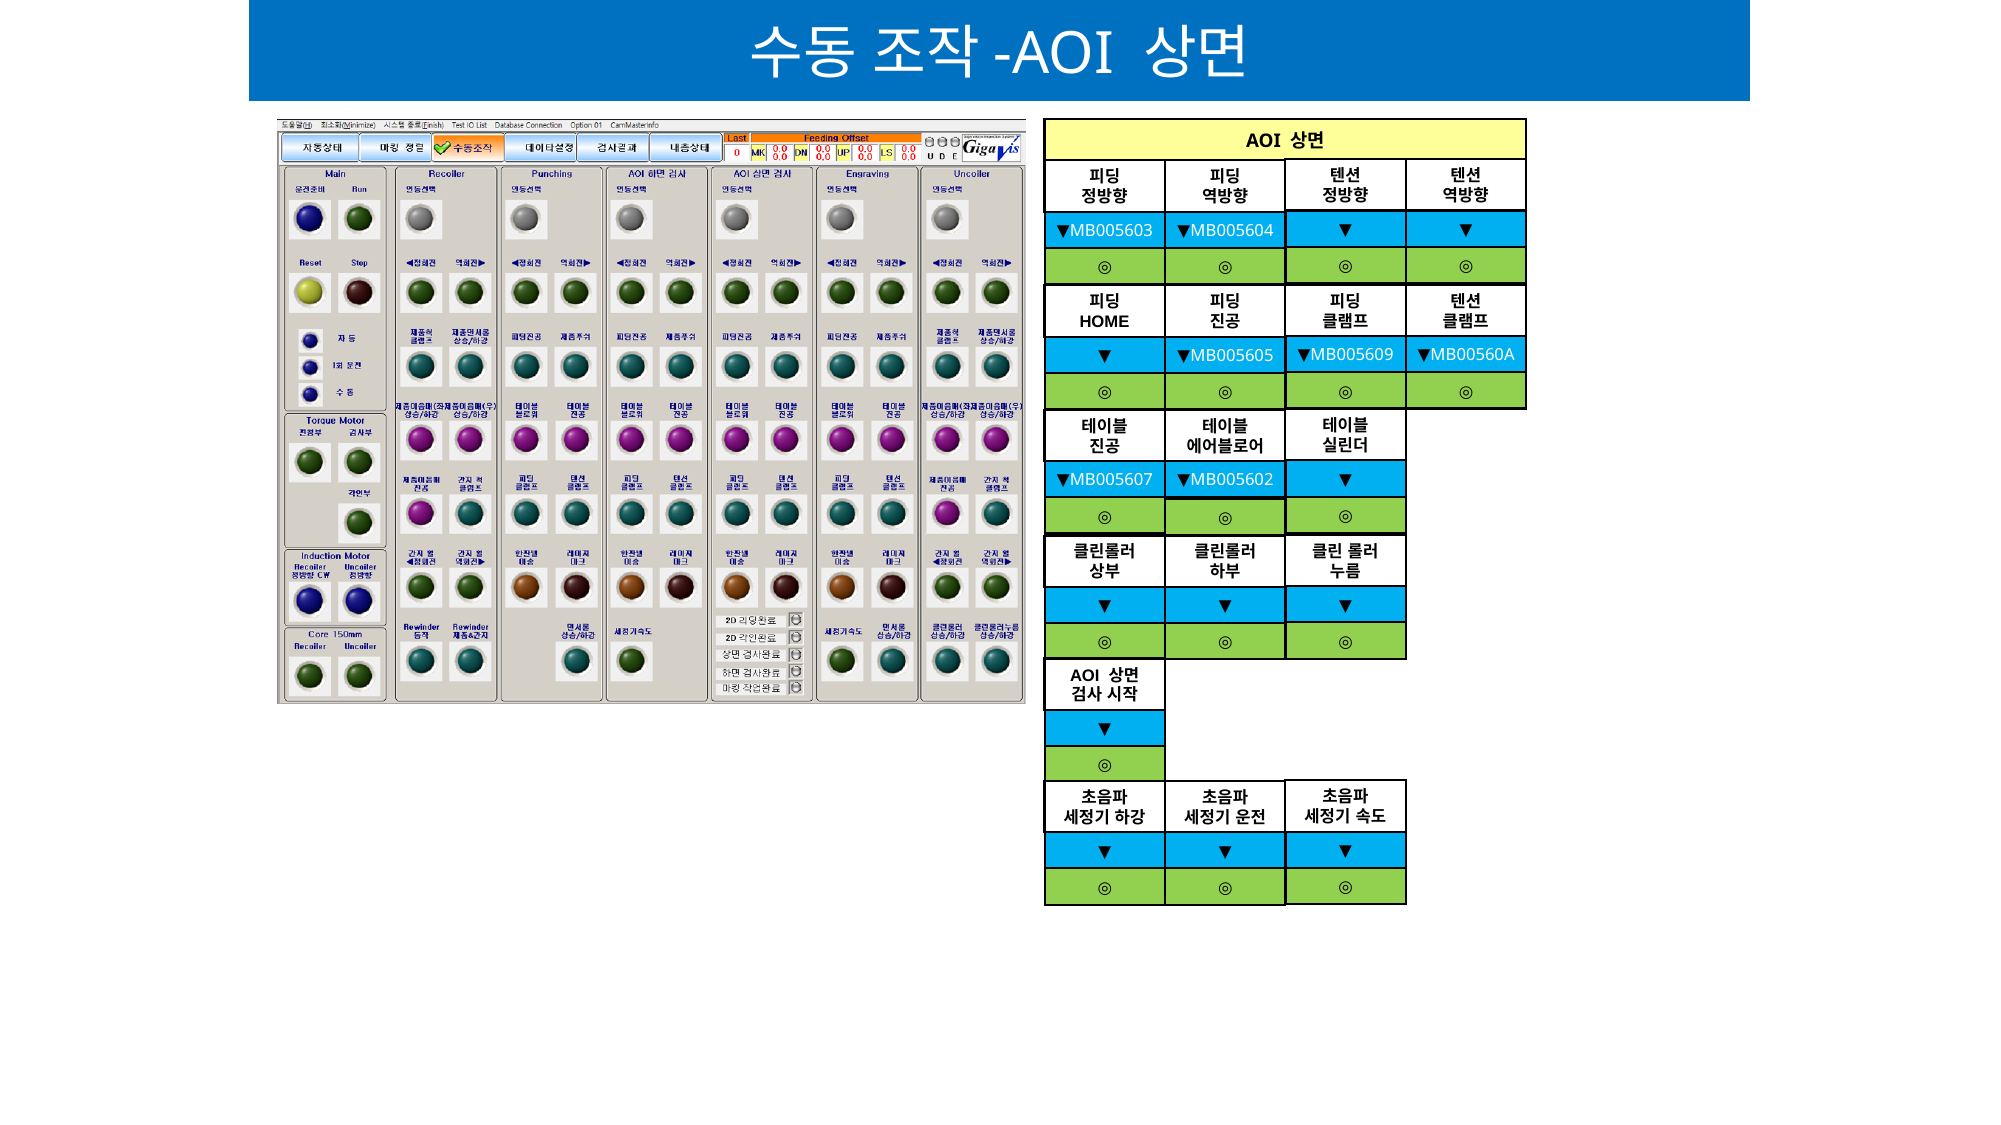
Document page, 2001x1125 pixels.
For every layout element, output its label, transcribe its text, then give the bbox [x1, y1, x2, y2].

text_box ▼MB005609 [1285, 335, 1405, 371]
text_box ◎ [1164, 372, 1285, 409]
text_box ▼MB005603 [1044, 211, 1164, 247]
text_box ◎ [1044, 372, 1164, 409]
text_box 초음파 세정기 하강 [1043, 780, 1164, 833]
text_box 클린롤러 하부 [1164, 535, 1284, 586]
text_box 초음파 세정기 속도 [1284, 779, 1407, 833]
text_box 테이블 에어블로어 [1164, 409, 1284, 460]
text_box ◎ [1044, 745, 1166, 780]
text_box ◎ [1044, 496, 1164, 535]
text_box ◎ [1164, 867, 1286, 906]
text_box ◎ [1164, 622, 1285, 660]
text_box 수동 조작-AOI 상면 [249, 0, 1750, 101]
text_box 초음파 세정기 운전 [1164, 780, 1284, 831]
text_box ▼MB005602 [1164, 460, 1285, 497]
text_box 클린 롤러 누름 [1284, 534, 1407, 587]
text_box 텐션 역방향 [1405, 158, 1527, 209]
text_box ◎ [1044, 247, 1164, 284]
text_box ▼ [1044, 831, 1164, 867]
text_box 피딩 클램프 [1284, 284, 1405, 337]
picture [277, 119, 1026, 704]
text_box ▼ [1164, 586, 1285, 622]
text_box 테이블 실린더 [1284, 408, 1407, 462]
text_box 테이블 진공 [1043, 409, 1164, 462]
text_box AOI 상면 [1043, 118, 1527, 159]
text_box ▼ [1285, 459, 1407, 496]
text_box ▼ [1044, 709, 1166, 745]
text_box ◎ [1405, 371, 1527, 410]
text_box ◎ [1164, 497, 1285, 535]
text_box 텐션 정방향 [1284, 158, 1405, 212]
text_box ▼MB005605 [1164, 336, 1285, 372]
text_box ▼ [1044, 586, 1164, 622]
text_box 피딩 진공 [1164, 284, 1284, 336]
text_box ◎ [1285, 867, 1407, 905]
text_box ◎ [1285, 371, 1405, 408]
text_box AOI 상면 검사 시작 [1043, 657, 1166, 711]
text_box 텐션 클램프 [1405, 284, 1527, 335]
text_box ◎ [1405, 246, 1527, 284]
text_box ▼MB00560A [1405, 335, 1527, 371]
text_box ◎ [1285, 496, 1407, 534]
text_box ▼ [1285, 209, 1405, 246]
text_box ▼ [1405, 209, 1527, 246]
text_box ◎ [1044, 867, 1164, 906]
text_box ◎ [1285, 621, 1407, 660]
text_box ◎ [1044, 622, 1164, 657]
text_box 피딩 HOME [1043, 284, 1164, 338]
text_box ◎ [1285, 246, 1405, 284]
text_box ▼ [1164, 831, 1285, 867]
text_box ▼ [1044, 336, 1164, 372]
text_box ▼MB005607 [1044, 460, 1164, 496]
text_box 클린롤러 상부 [1043, 535, 1164, 588]
text_box 피딩 정방향 [1043, 159, 1164, 213]
text_box ▼ [1285, 585, 1407, 621]
text_box ▼ [1285, 831, 1407, 867]
text_box ◎ [1164, 247, 1285, 284]
text_box 피딩 역방향 [1164, 159, 1284, 211]
text_box ▼MB005604 [1164, 211, 1285, 247]
